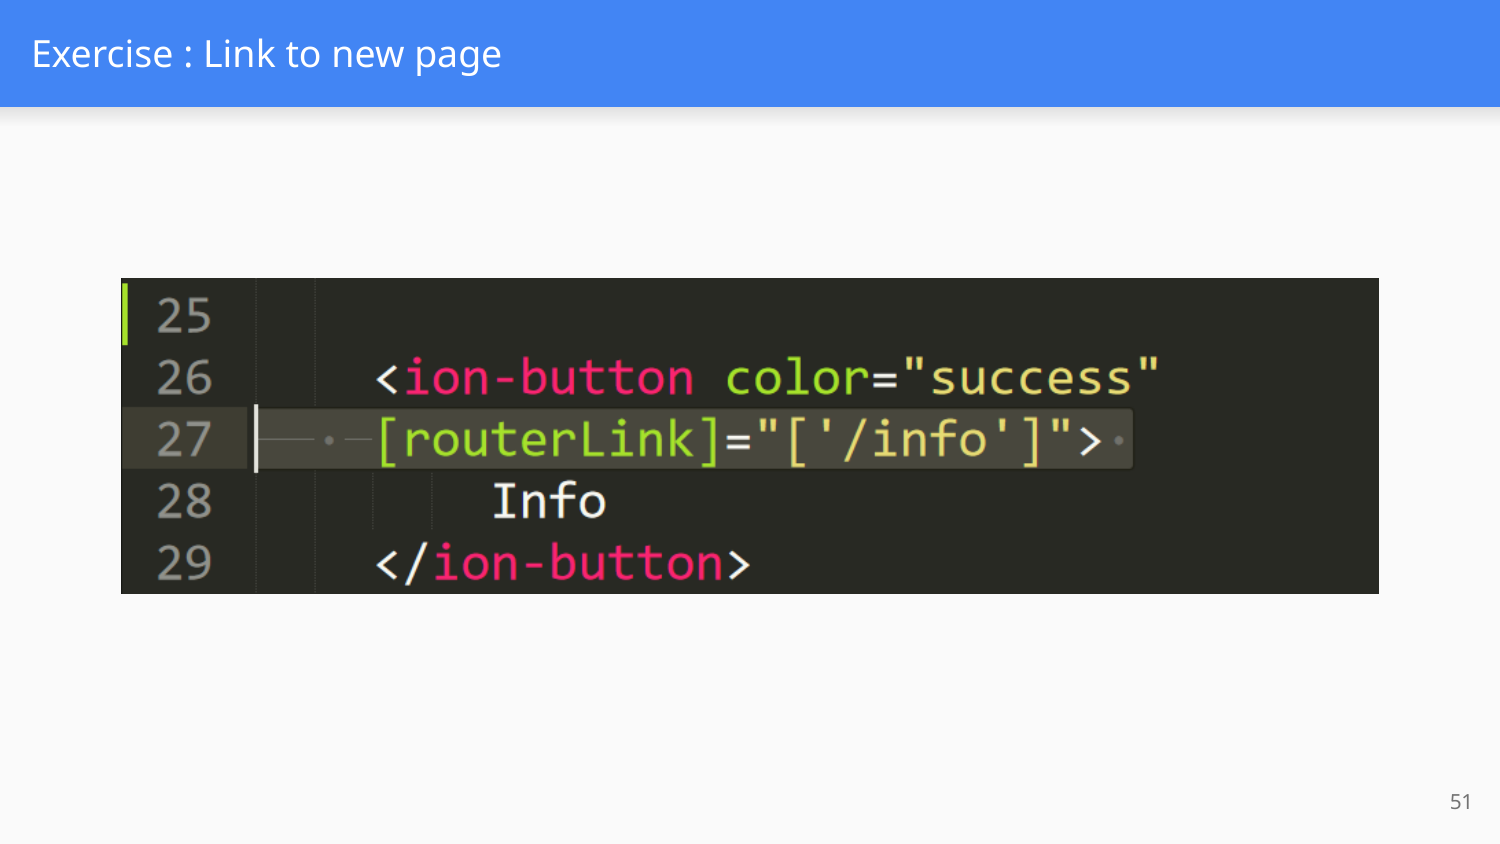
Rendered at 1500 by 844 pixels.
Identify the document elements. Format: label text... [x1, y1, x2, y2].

slide_number 51 [1398, 770, 1489, 835]
picture [121, 277, 1379, 594]
title Exercise : Link to new page [16, 2, 1464, 102]
